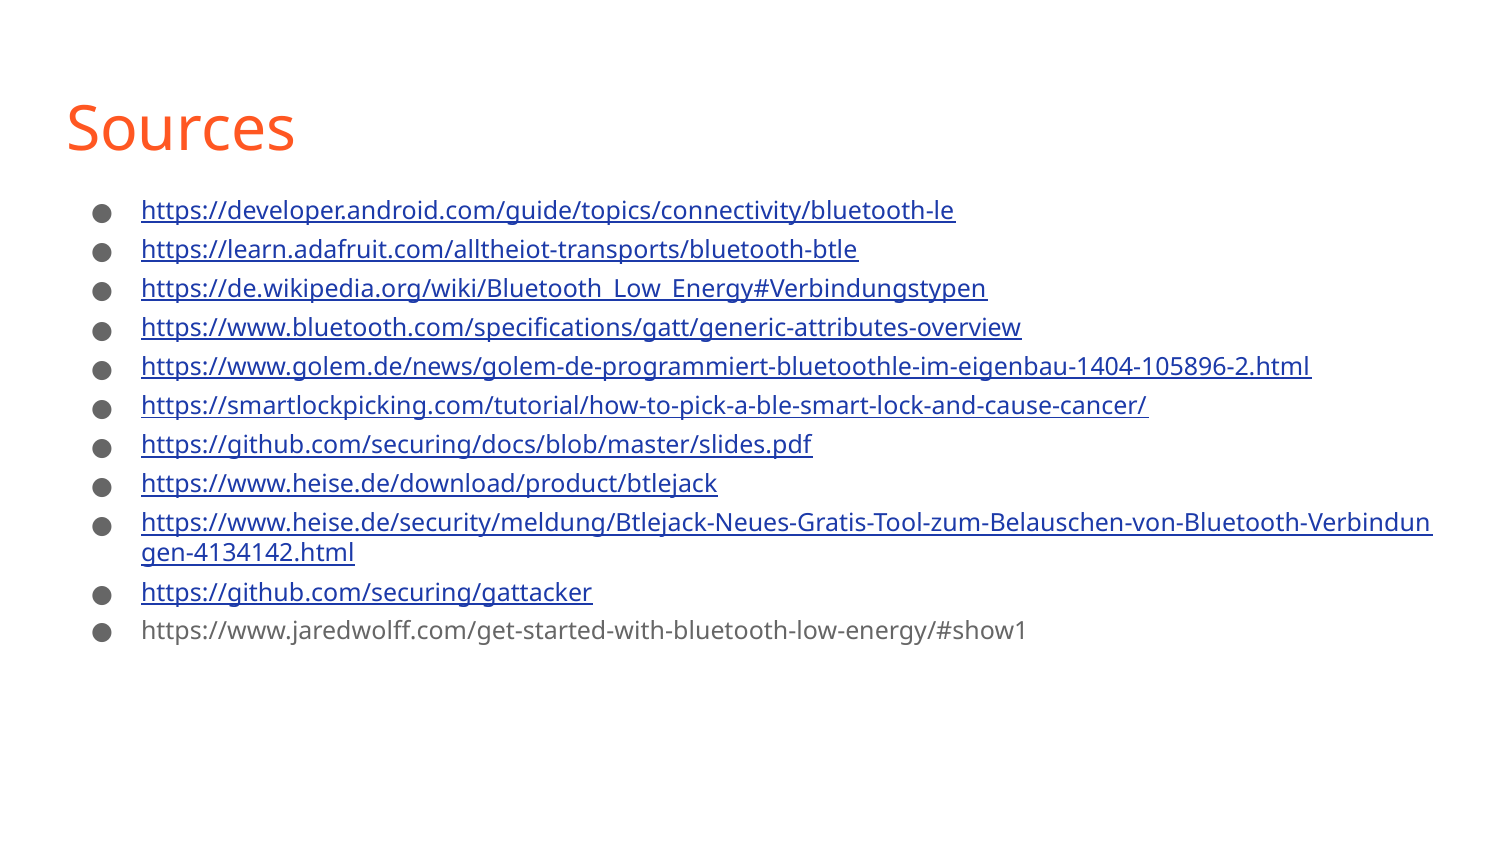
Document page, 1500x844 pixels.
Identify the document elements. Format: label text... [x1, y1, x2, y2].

list https://developer.android.com/guide/topics/connectivity/bluetooth-le https://learn.adafruit.com/alltheiot-transports/bluetooth-btle https://de.wikipedia.org/wiki/Bluetooth_Low_Energy#Verbindungstypen https://www.bluetooth.com/specifications/gatt/generic-attributes-overview https://www.golem.de/news/golem-de-programmiert-bluetoothle-im-eigenbau-1404-105896-2.html https://smartlockpicking.com/tutorial/how-to-pick-a-ble-smart-lock-and-cause-cancer/ https://github.com/securing/docs/blob/master/slides.pdf https://www.heise.de/download/product/btlejack https://www.heise.de/security/meldung/Btlejack-Neues-Gratis-Tool-zum-Belauschen-von-Bluetooth-Verbindungen-4134142.html https://github.com/securing/gattacker https://www.jaredwolff.com/get-started-with-bluetooth-low-energy/#show1 [51, 189, 1449, 750]
title Sources [51, 72, 1449, 167]
